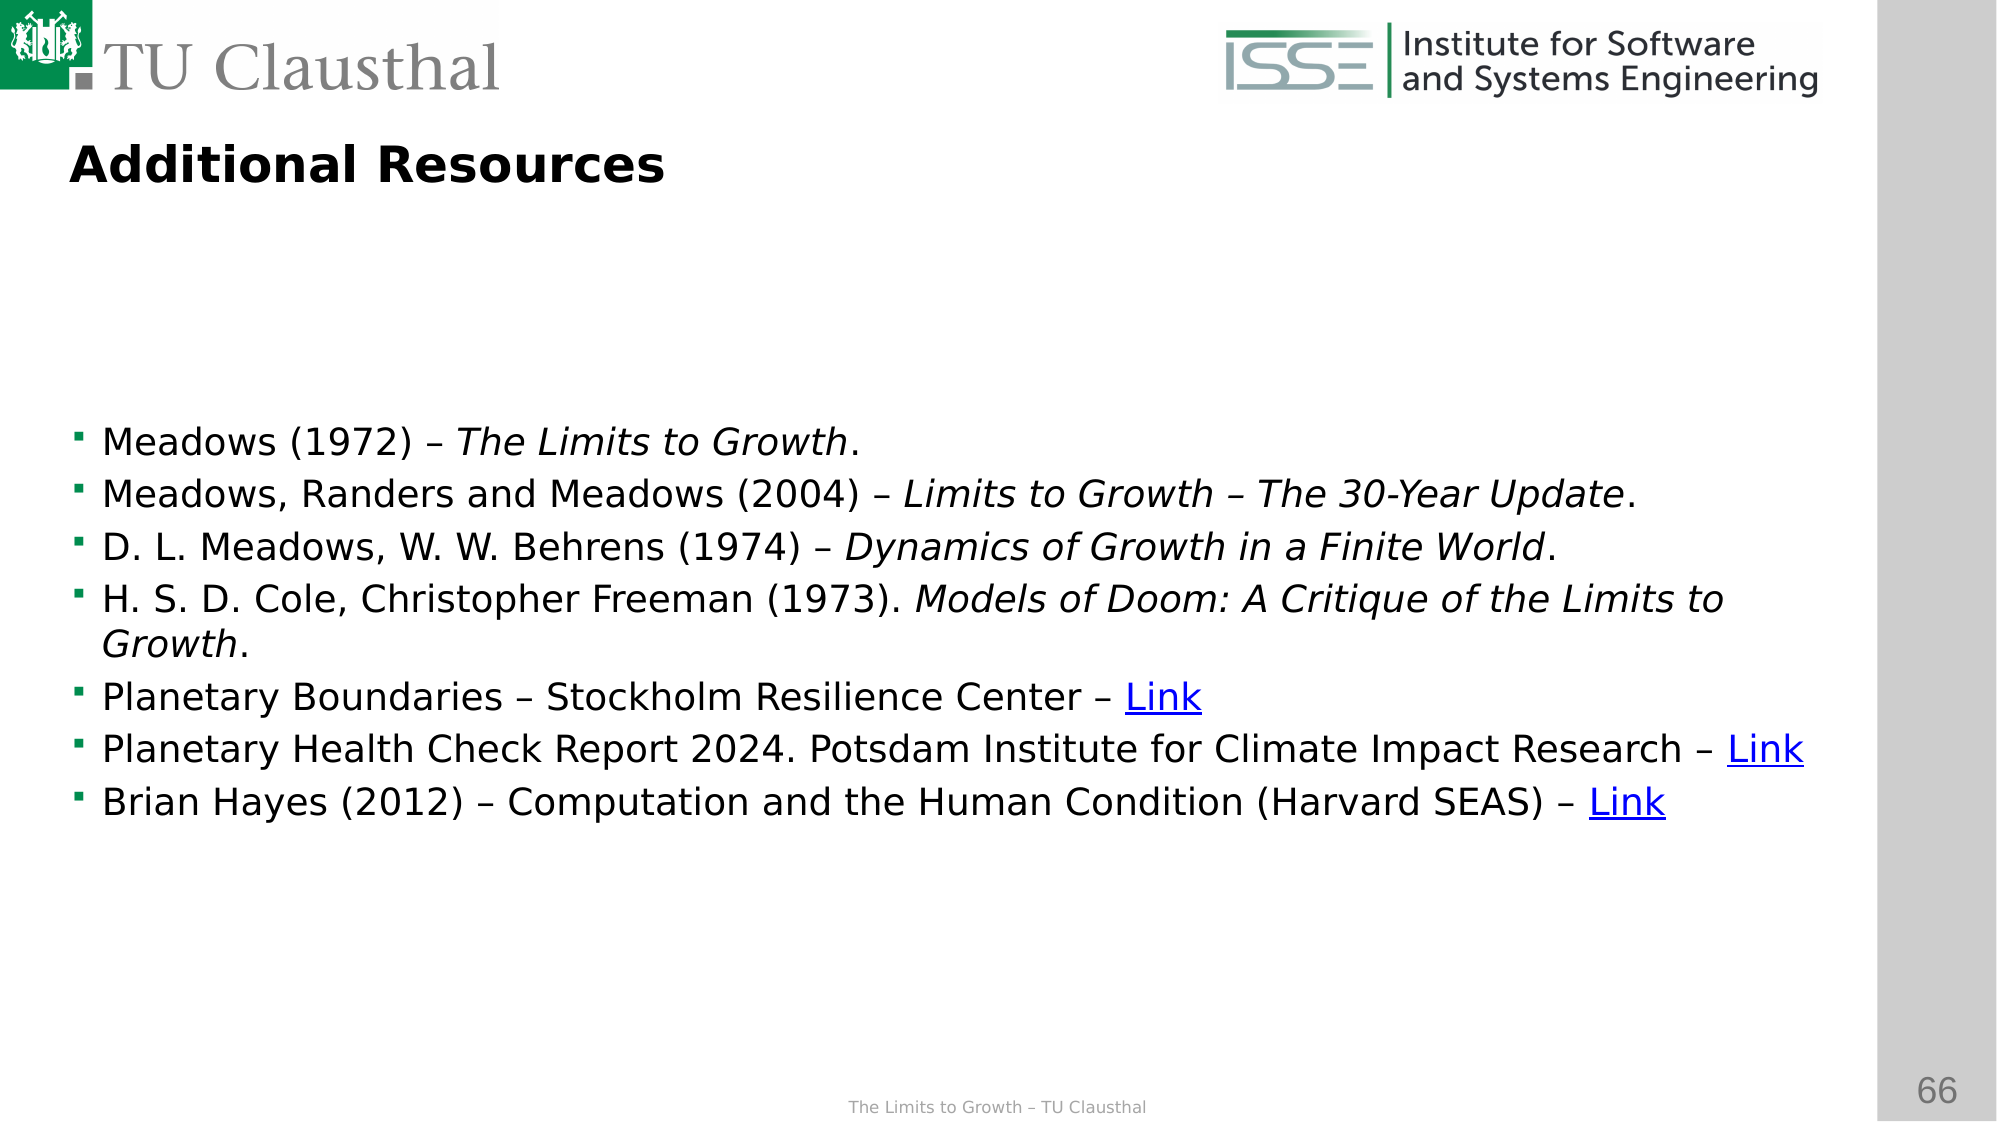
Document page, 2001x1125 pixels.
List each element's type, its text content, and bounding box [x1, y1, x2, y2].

text_box Meadows (1972) – The Limits to Growth. Meadows, Randers and Meadows (2004) – Limits to Growth – The 30-Year Update. D. L. Meadows, W. W. Behrens (1974) – Dynamics of Growth in a Finite World. H. S. D. Cole, Christopher Freeman (1973). Models of Doom: A Critique of the Limits to Growth. Planetary Boundaries – Stockholm Resilience Center – Link Planetary Health Check Report 2024. Potsdam Institute for Climate Impact Research – Link Brian Hayes (2012) – Computation and the Human Condition (Harvard SEAS) – Link [55, 208, 1861, 1032]
picture [1218, 22, 1823, 104]
text_box Additional Resources [55, 125, 1816, 205]
picture [0, 0, 499, 90]
